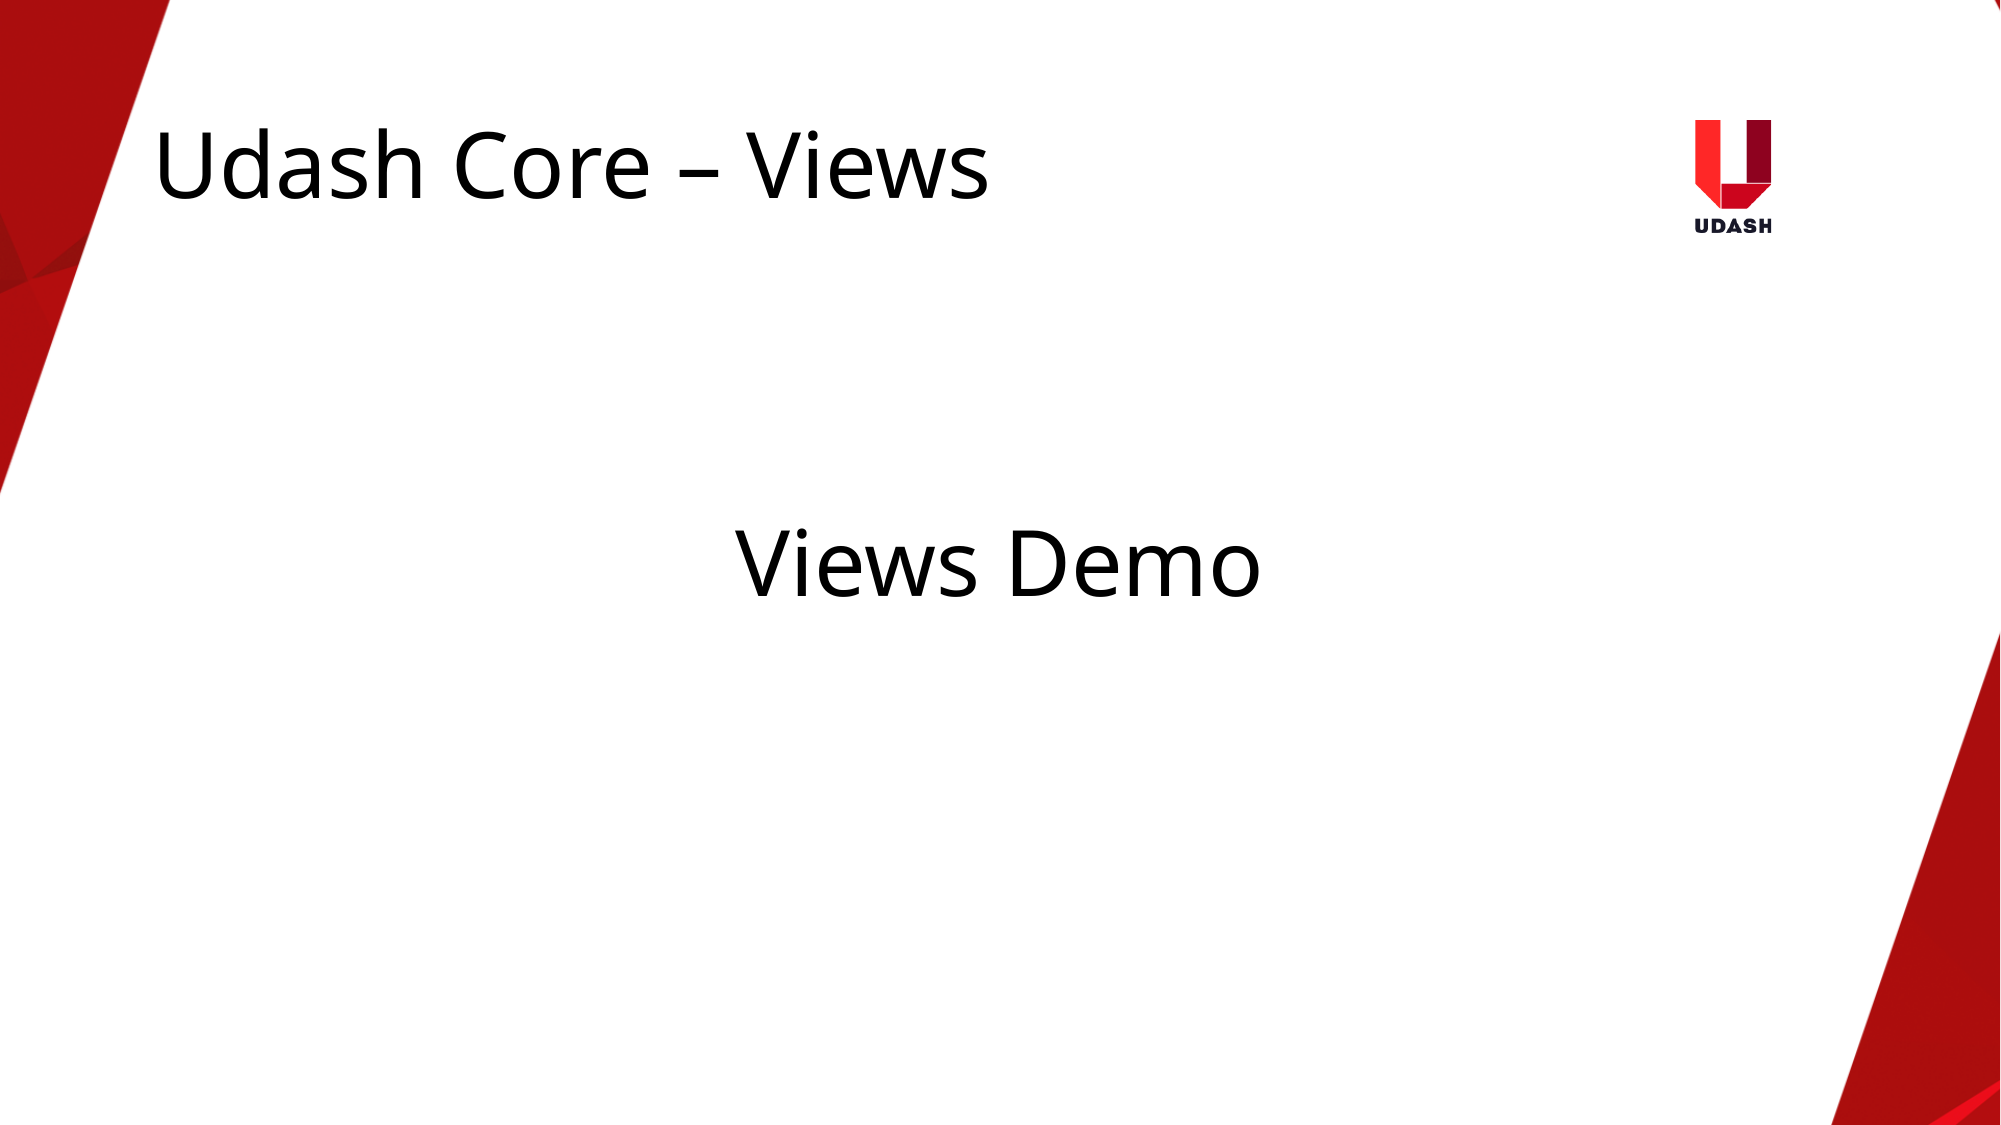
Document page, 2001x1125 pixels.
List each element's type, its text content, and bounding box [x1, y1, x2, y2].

picture [0, 0, 2001, 1125]
text_box Views Demo [271, 458, 1729, 676]
title Udash Core – Views [137, 59, 1863, 278]
